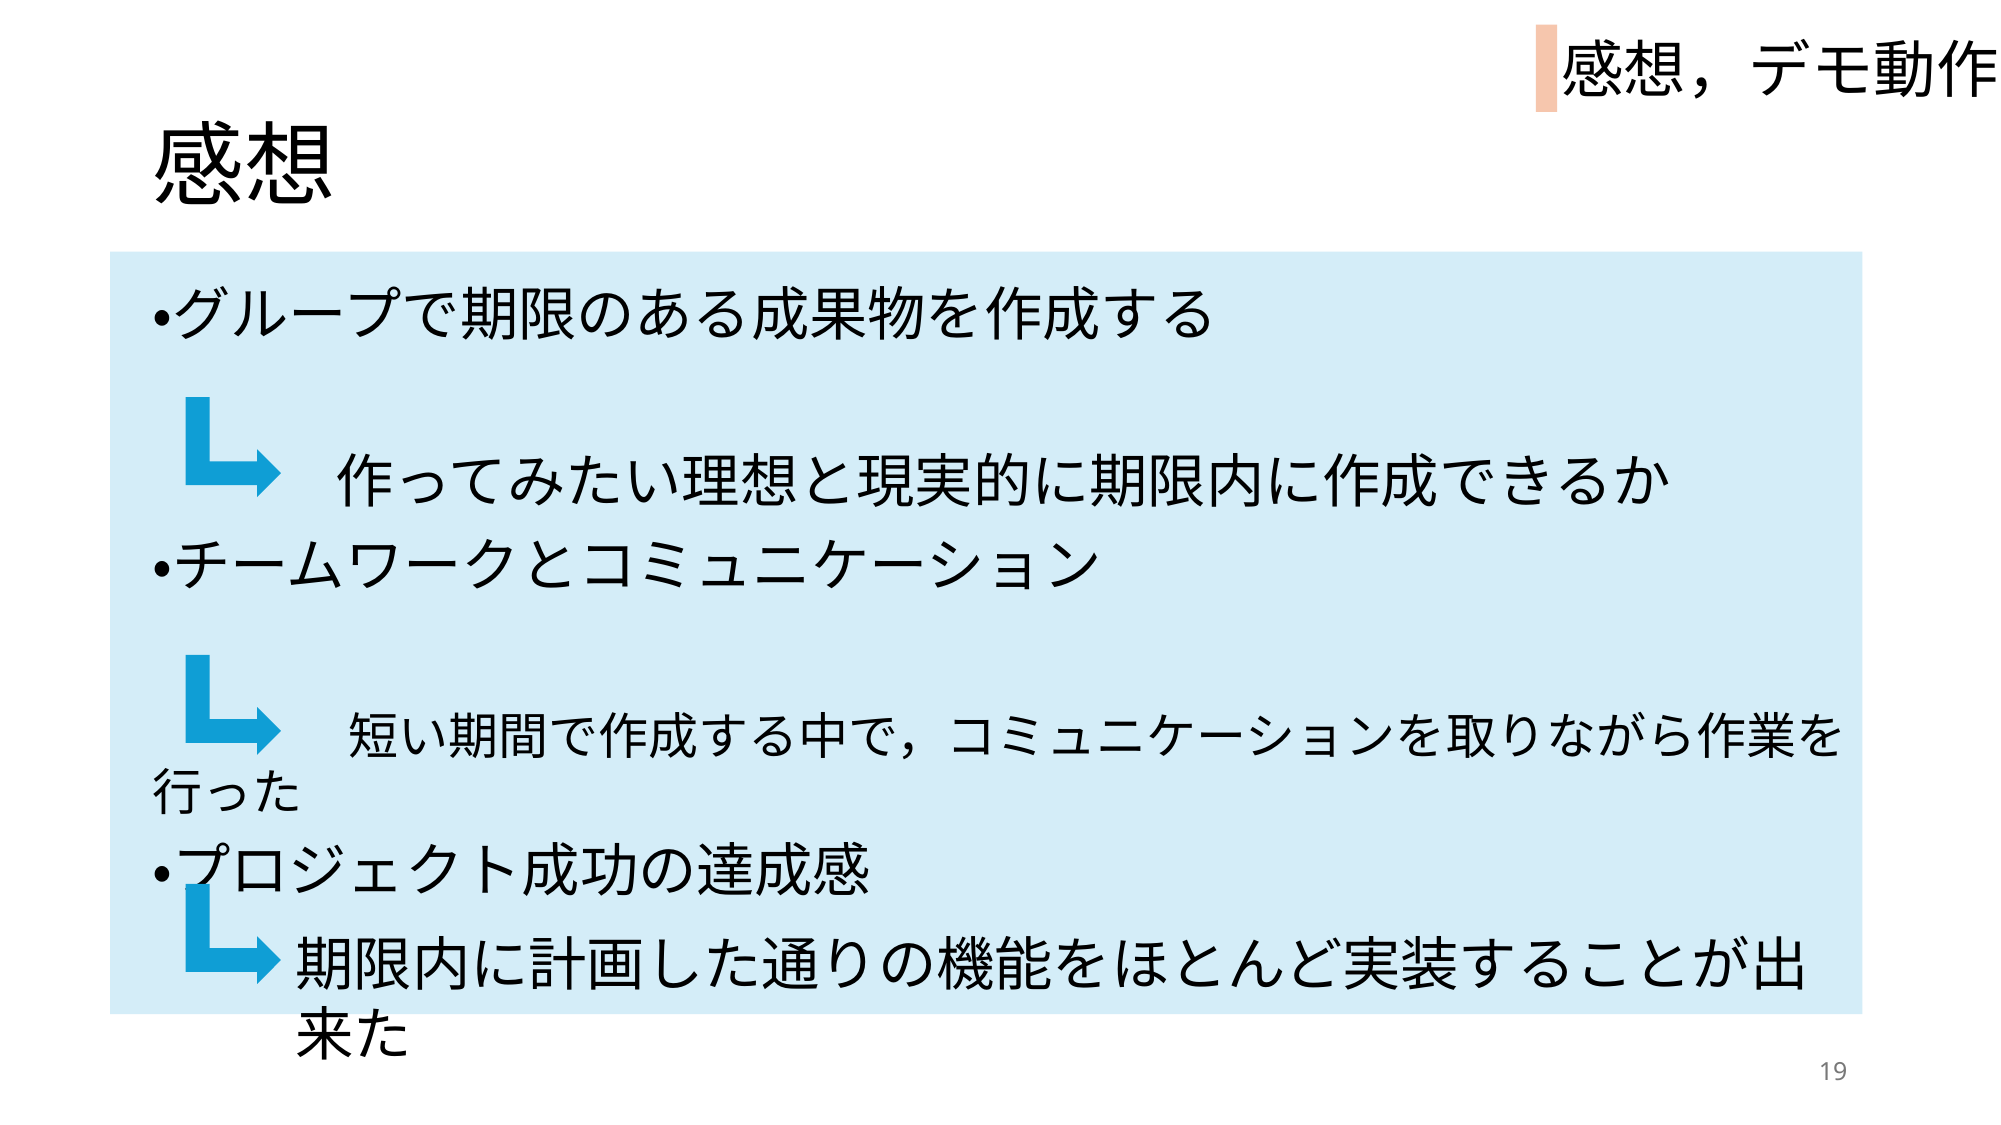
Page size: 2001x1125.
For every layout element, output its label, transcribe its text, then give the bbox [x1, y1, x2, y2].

text_box [109, 250, 280, 1016]
text_box 期限内に計画した通りの機能をほとんど実装することが出来た [280, 919, 1866, 1075]
text_box [184, 395, 284, 501]
text_box [184, 882, 280, 988]
list ・グループで期限のある成果物を作成する 作ってみたい理想と現実的に期限内に作成できるか ・チームワークとコミュニケーション 短い期間で作成する中で，コミュニケーションを取りながら作業を行った ・プロジェクト成功の達成感 [137, 277, 1863, 992]
slide_number 19 [1412, 1075, 1863, 1103]
text_box [390, 250, 1864, 919]
title 感想 [137, 59, 390, 277]
text_box 感想，デモ動作 [1546, 22, 2000, 113]
text_box [1534, 23, 1559, 113]
text_box [184, 653, 284, 759]
